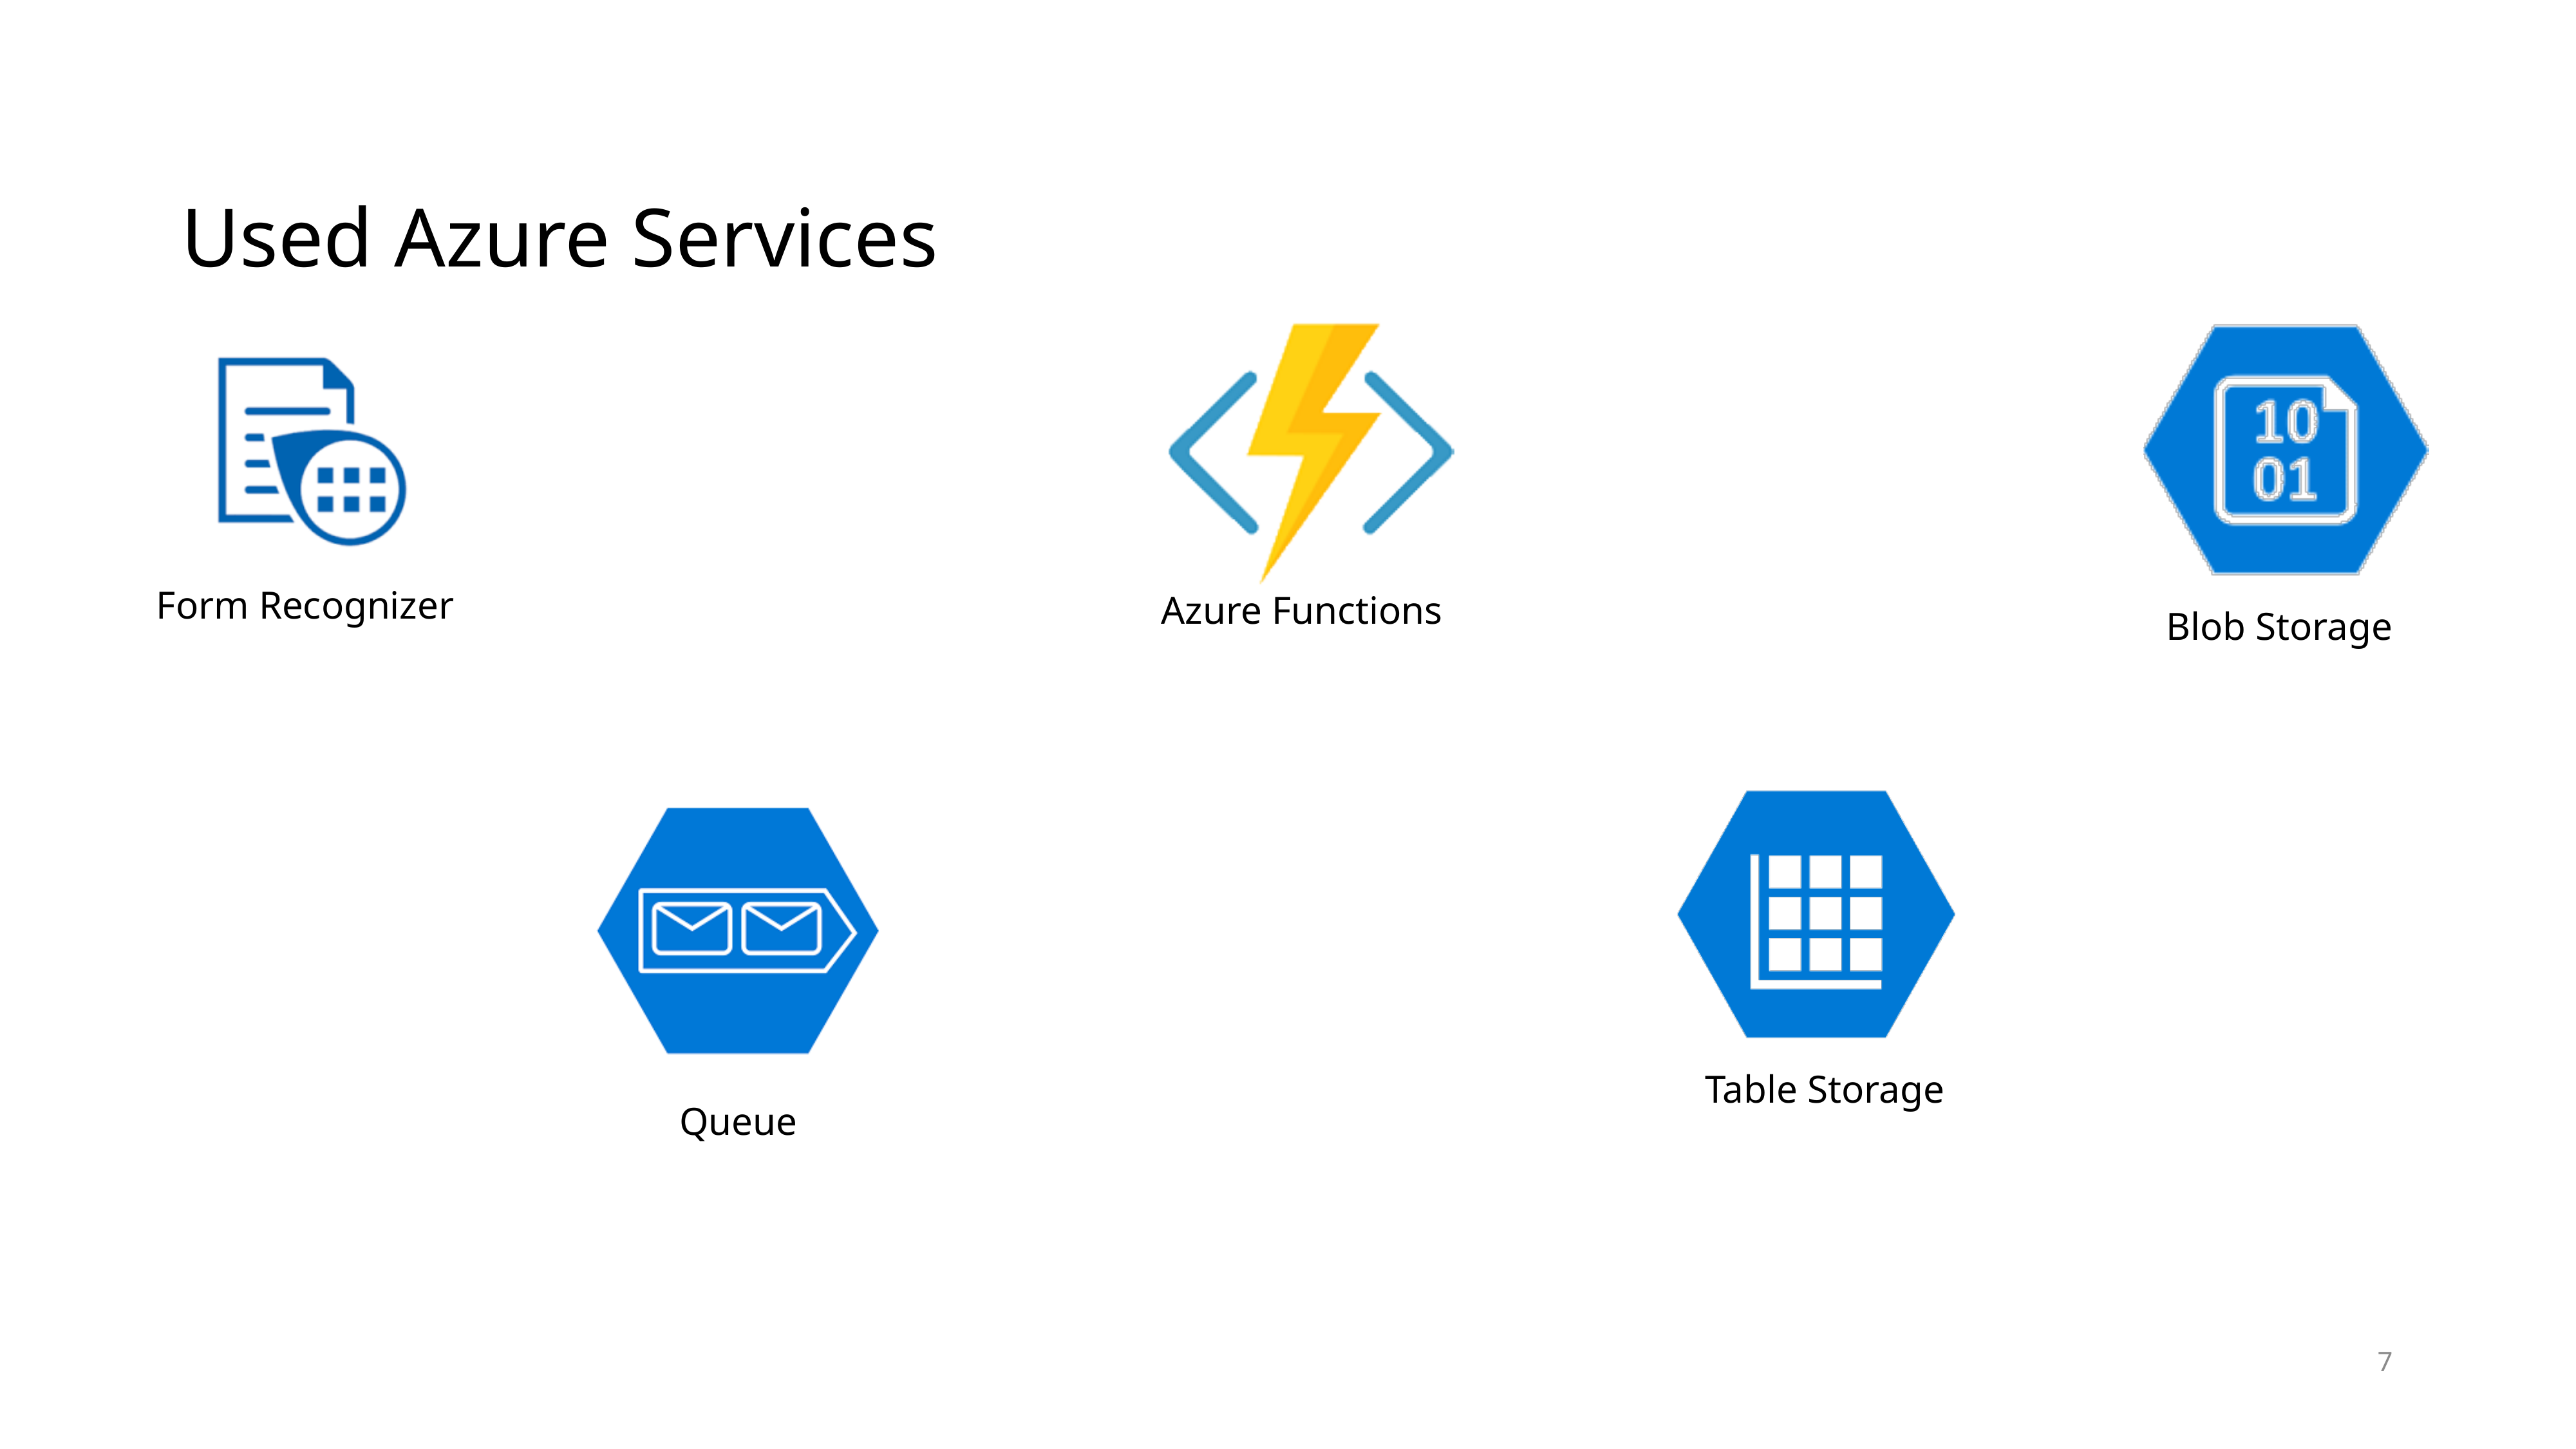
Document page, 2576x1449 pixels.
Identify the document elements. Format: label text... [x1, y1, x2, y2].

title Used Azure Services [158, 174, 2412, 373]
picture [594, 790, 881, 1077]
text_box Table Storage [1695, 1061, 1979, 1116]
text_box Azure Functions [1151, 581, 1471, 637]
text_box Form Recognizer [147, 577, 467, 631]
picture [164, 308, 449, 594]
picture [1169, 312, 1454, 599]
slide_number 7 [1815, 1340, 2416, 1386]
text_box Queue [670, 1093, 807, 1148]
picture [1518, 771, 2112, 1056]
text_box Blob Storage [2156, 599, 2416, 653]
picture [2143, 308, 2429, 594]
